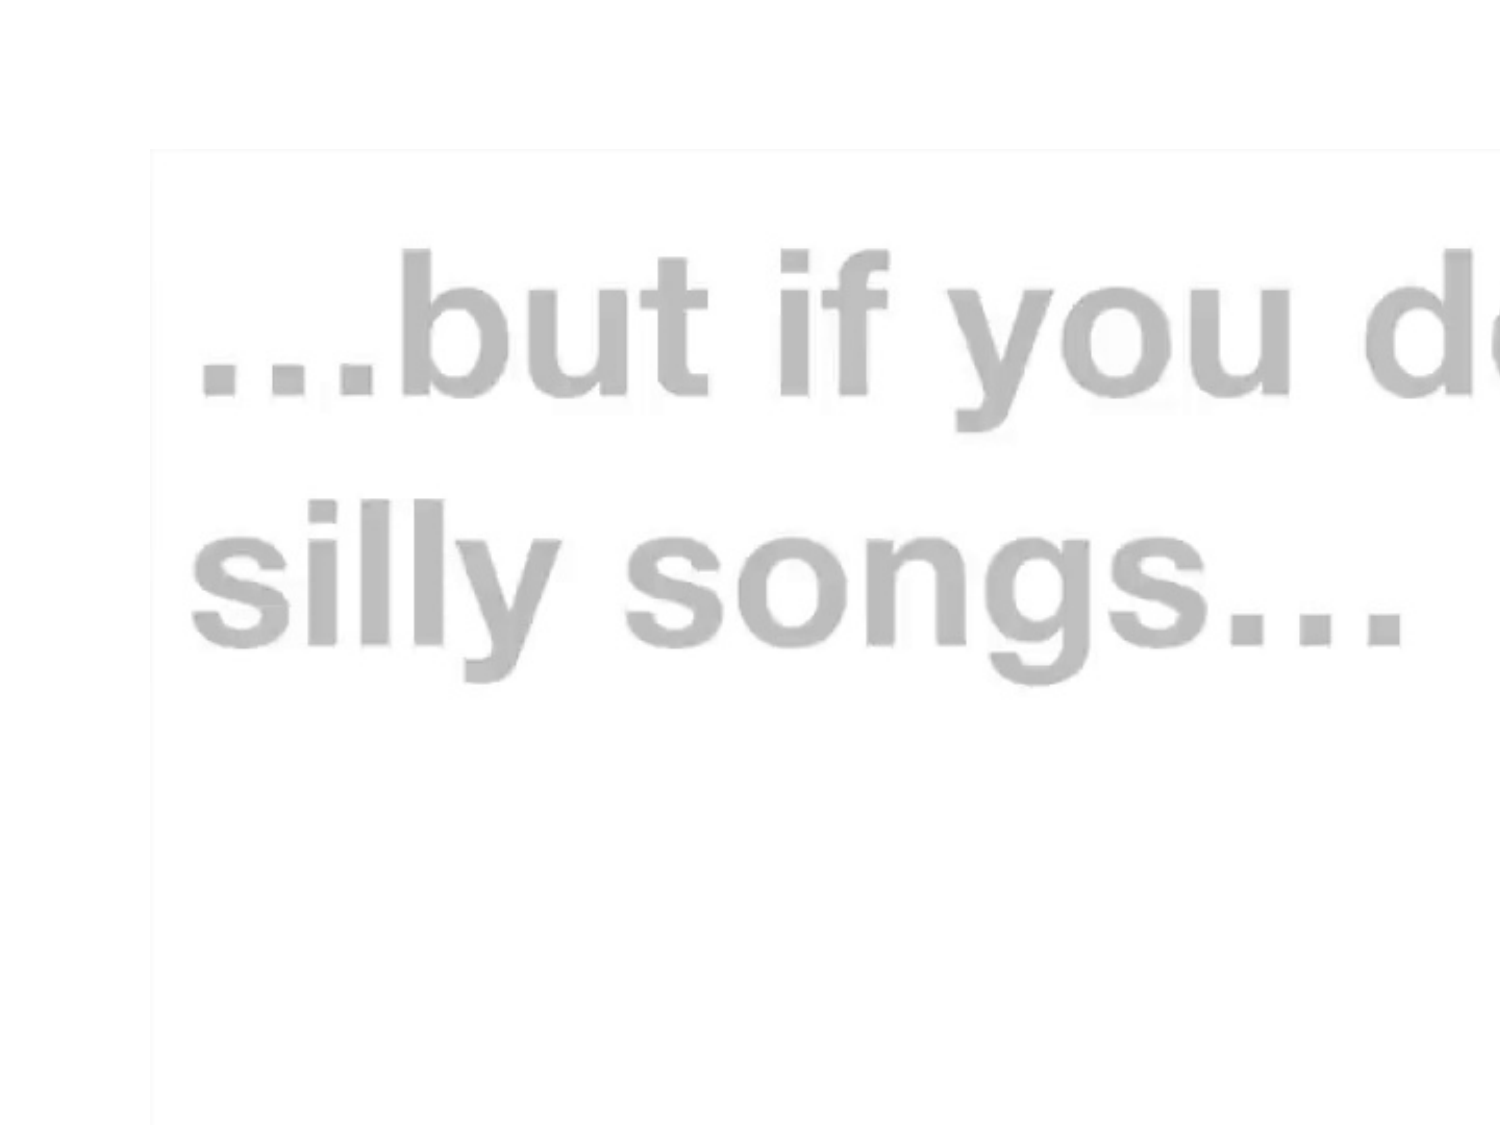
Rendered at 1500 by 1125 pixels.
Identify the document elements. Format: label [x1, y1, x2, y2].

picture [149, 149, 1500, 1125]
